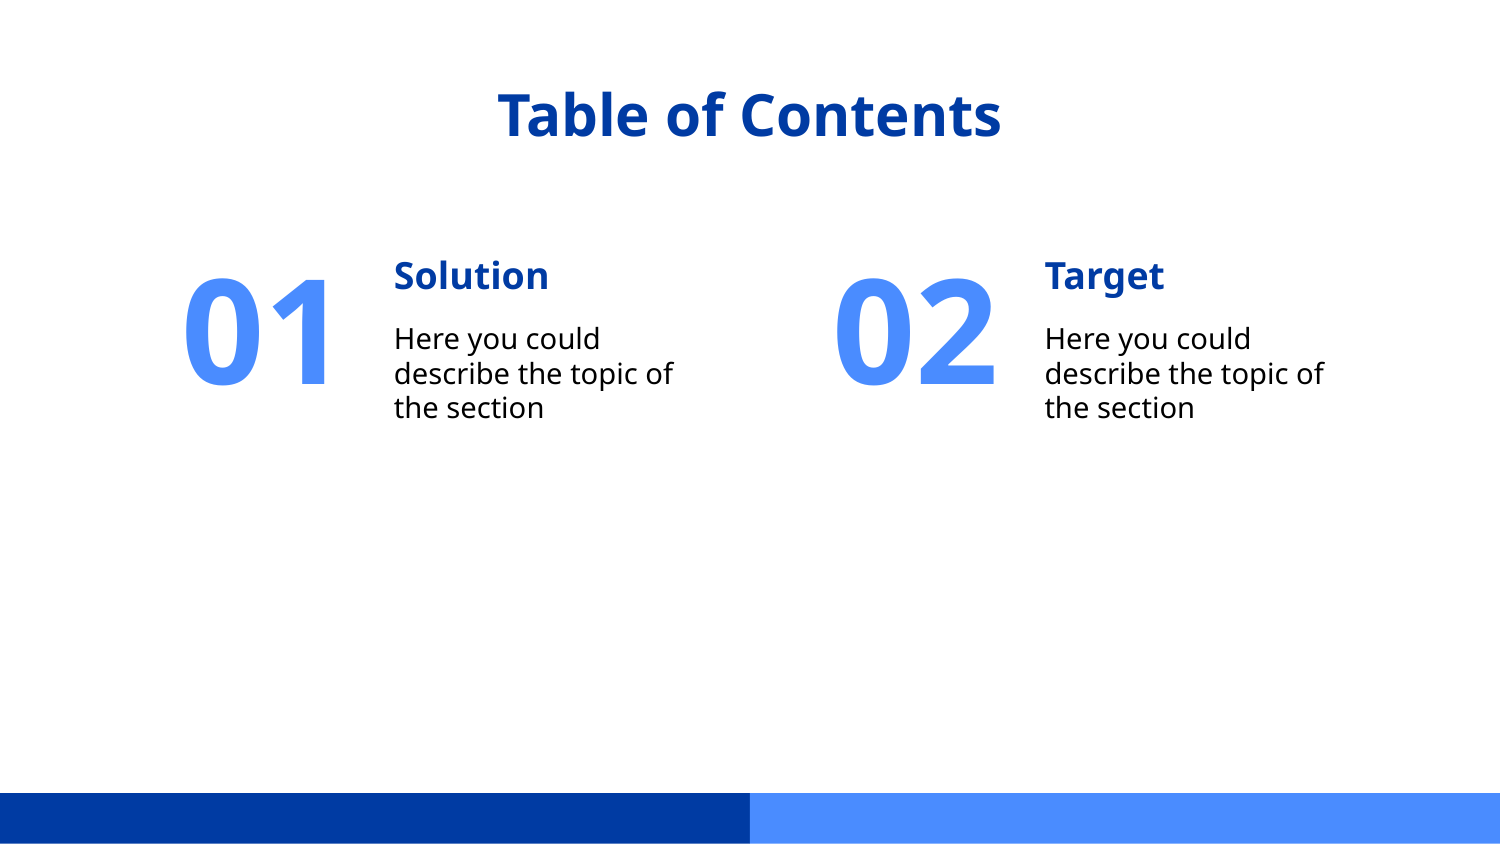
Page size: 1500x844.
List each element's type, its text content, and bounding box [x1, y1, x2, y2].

title Solution [379, 237, 732, 301]
subtitle Here you could describe the topic of the section [1029, 304, 1383, 431]
title 02 [768, 249, 1014, 404]
subtitle Here you could describe the topic of the section [379, 304, 732, 431]
title Target [1029, 237, 1383, 301]
title 01 [117, 249, 363, 404]
title Table of Contents [117, 62, 1383, 157]
